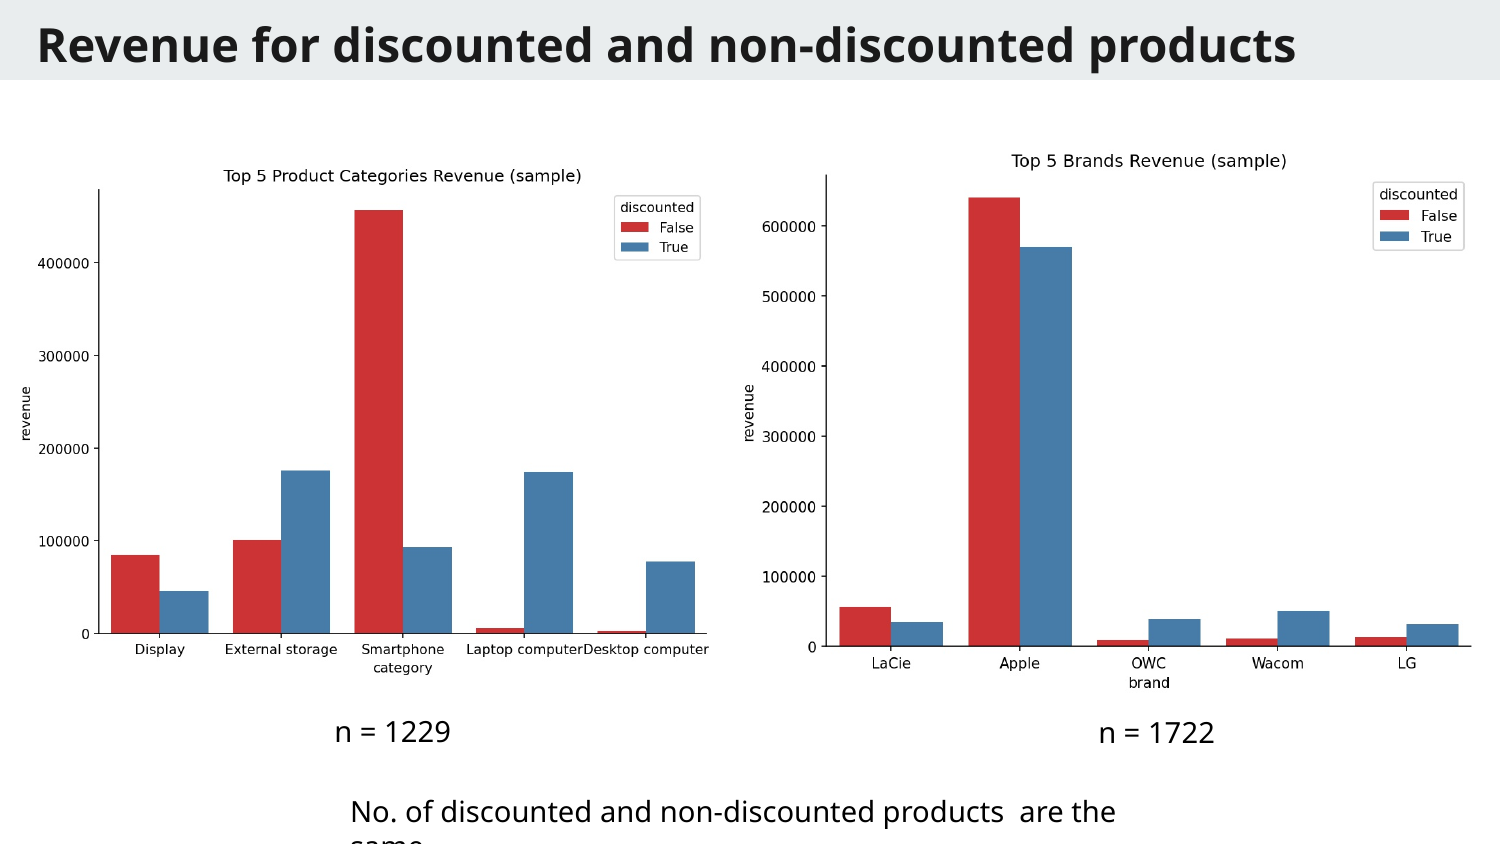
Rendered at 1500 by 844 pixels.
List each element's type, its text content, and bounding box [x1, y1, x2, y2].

text_box n = 1722 [1083, 708, 1235, 765]
picture [8, 159, 718, 685]
text_box n = 1229 [319, 698, 471, 764]
text_box No. of discounted and non-discounted products are the same [335, 778, 1197, 844]
picture [731, 143, 1481, 700]
title Revenue for discounted and non-discounted products [21, 0, 1439, 88]
